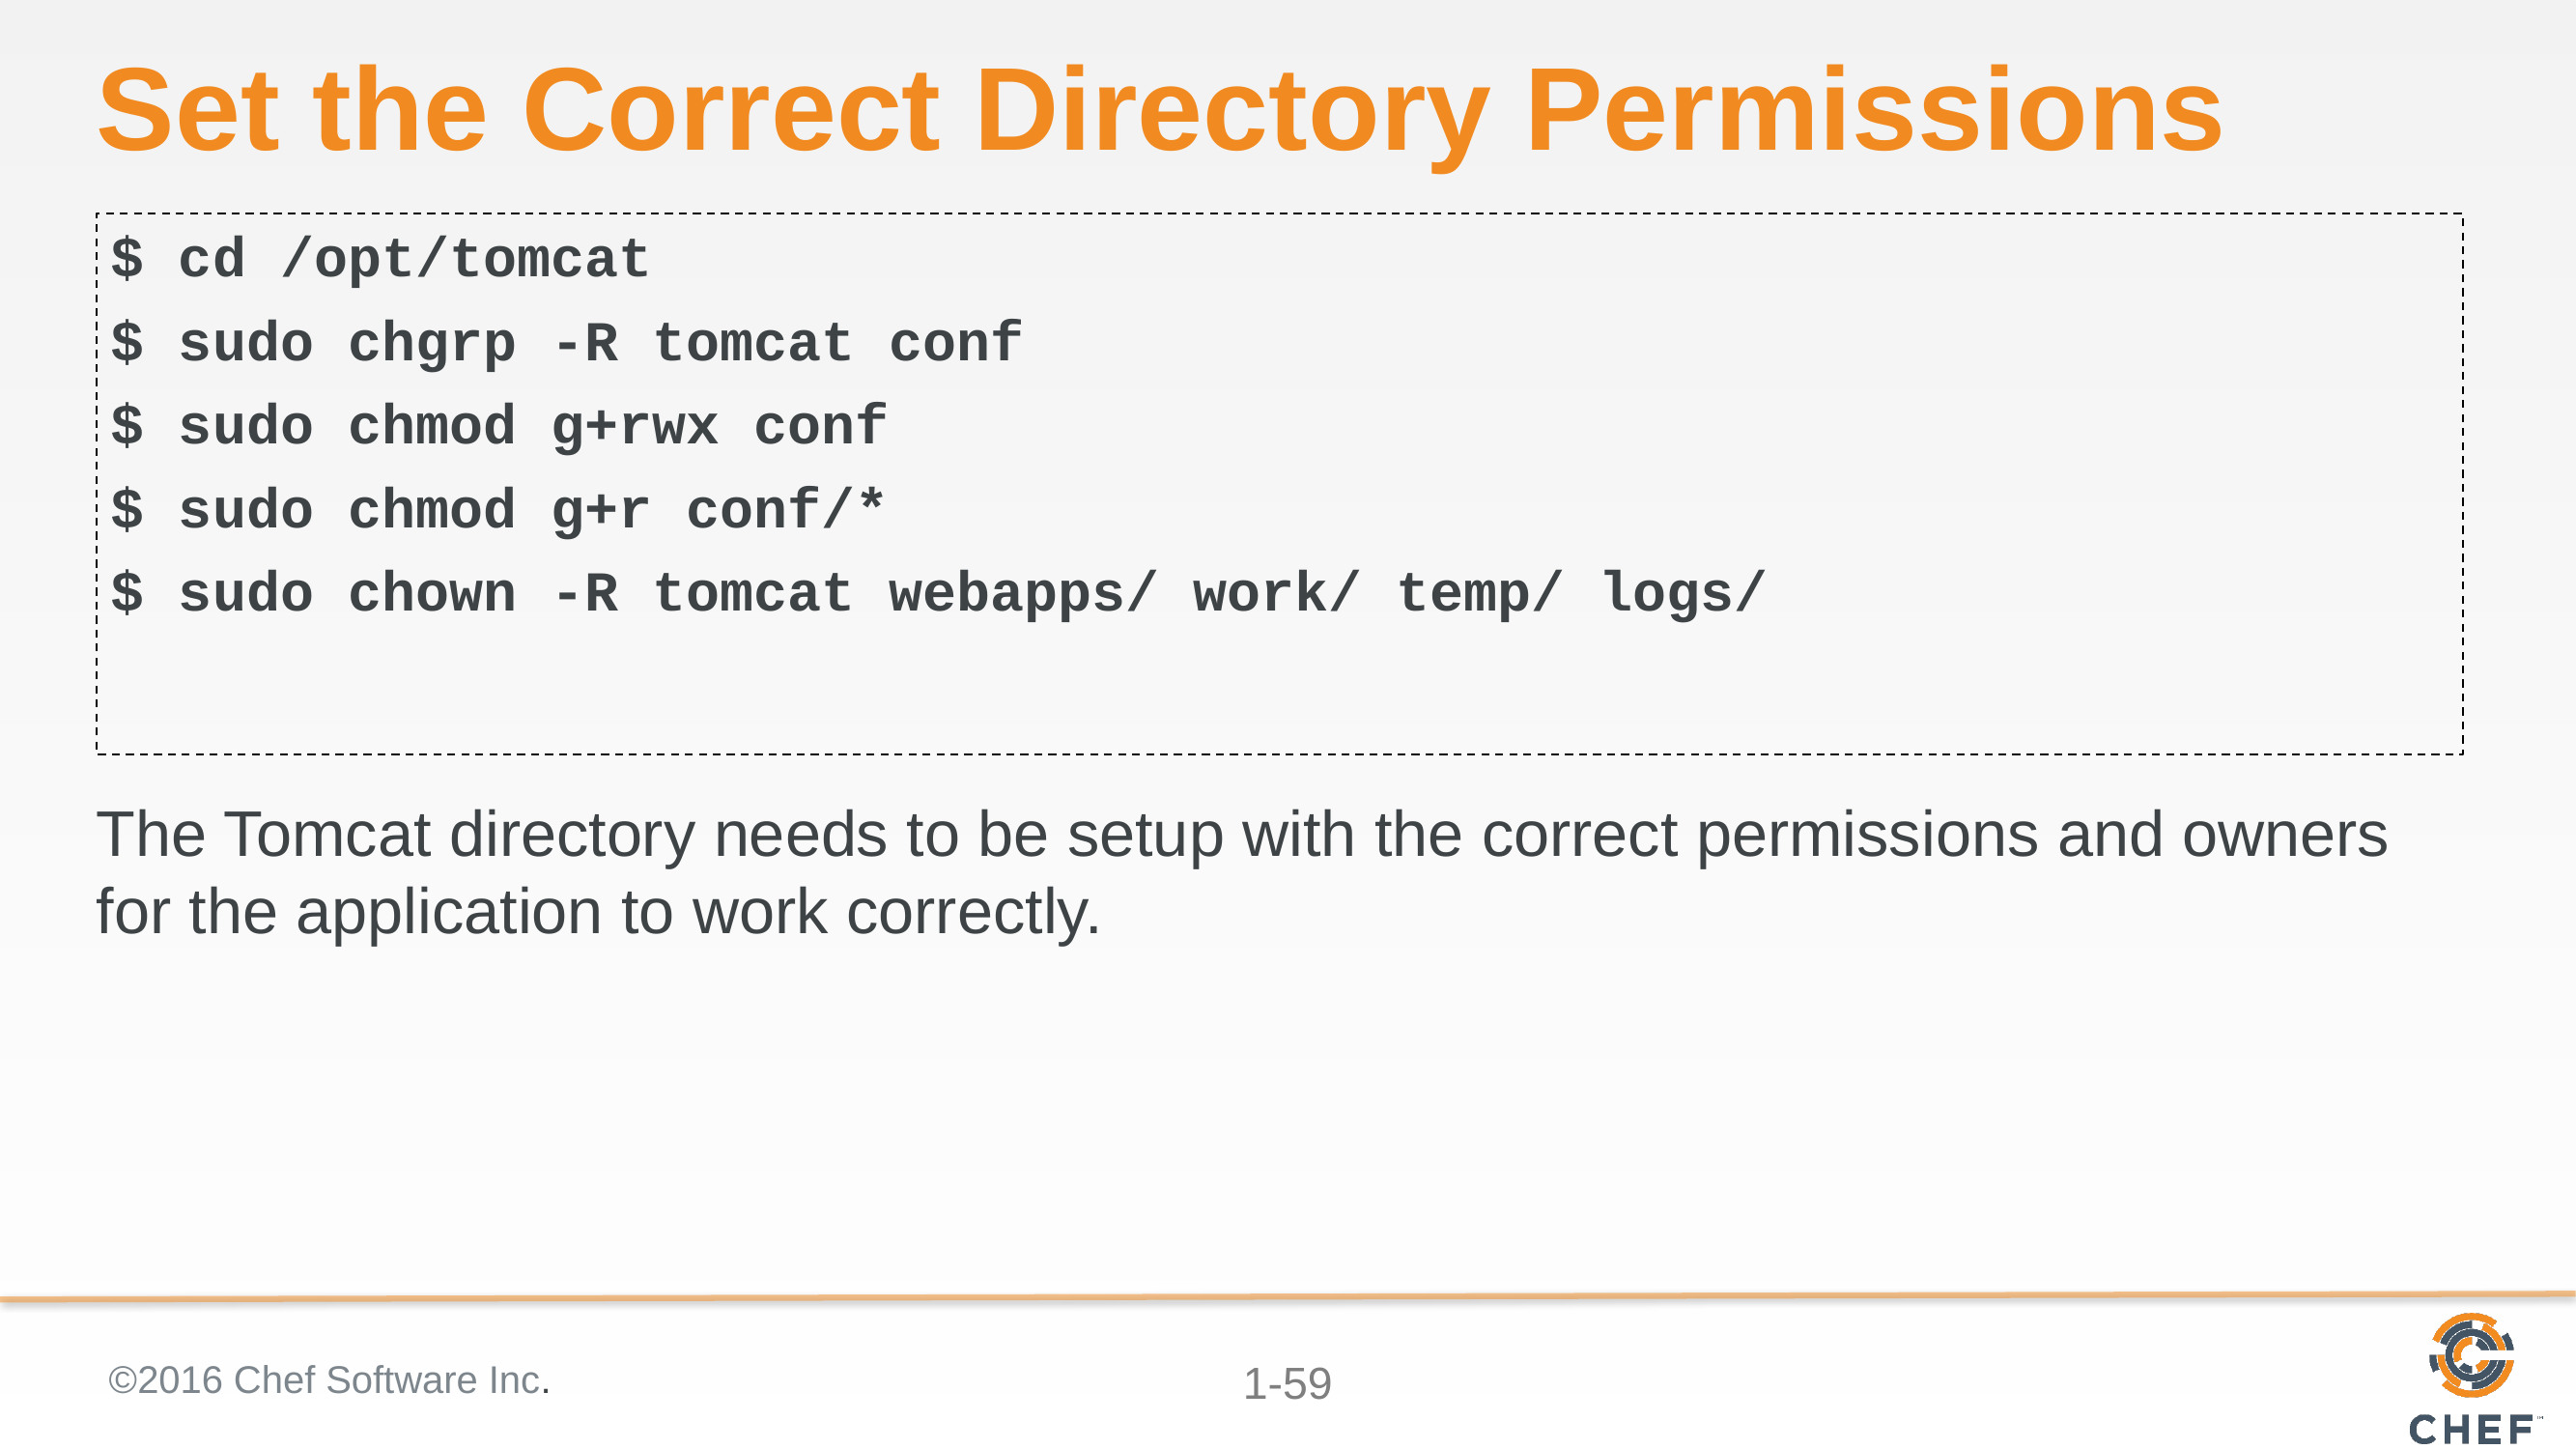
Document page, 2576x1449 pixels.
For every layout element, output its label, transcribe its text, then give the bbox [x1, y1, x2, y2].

picture [2399, 1297, 2551, 1449]
list The Tomcat directory needs to be setup with the correct permissions and owners for the application to work correctly. [97, 792, 2463, 1269]
list $ cd /opt/tomcat $ sudo chgrp -R tomcat conf $ sudo chmod g+rwx conf $ sudo chmod g+r conf/* $ sudo chown -R tomcat webapps/ work/ temp/ logs/ [96, 213, 2464, 755]
title Set the Correct Directory Permissions [96, 48, 2463, 180]
